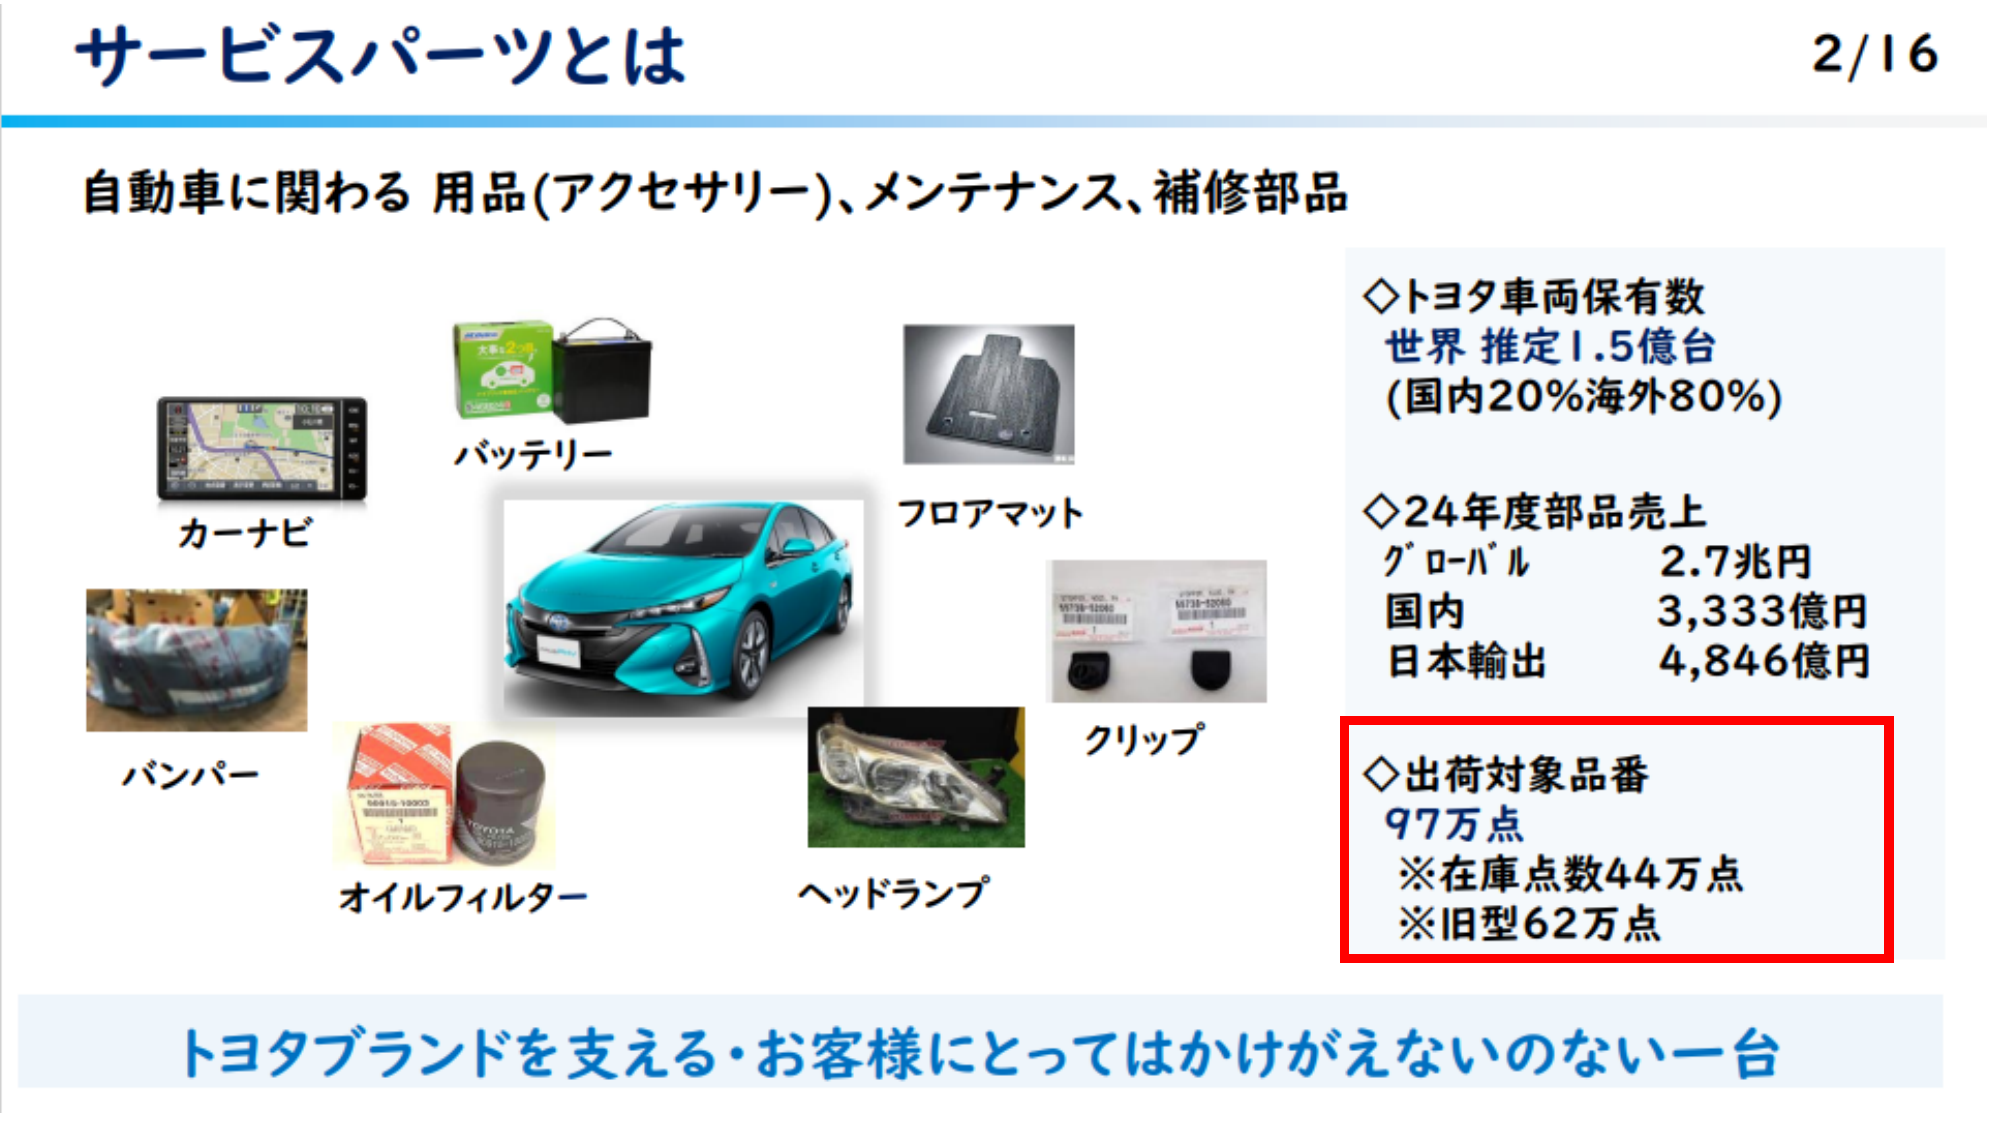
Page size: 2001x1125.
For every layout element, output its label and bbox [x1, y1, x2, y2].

text_box [0, 4, 1988, 1114]
